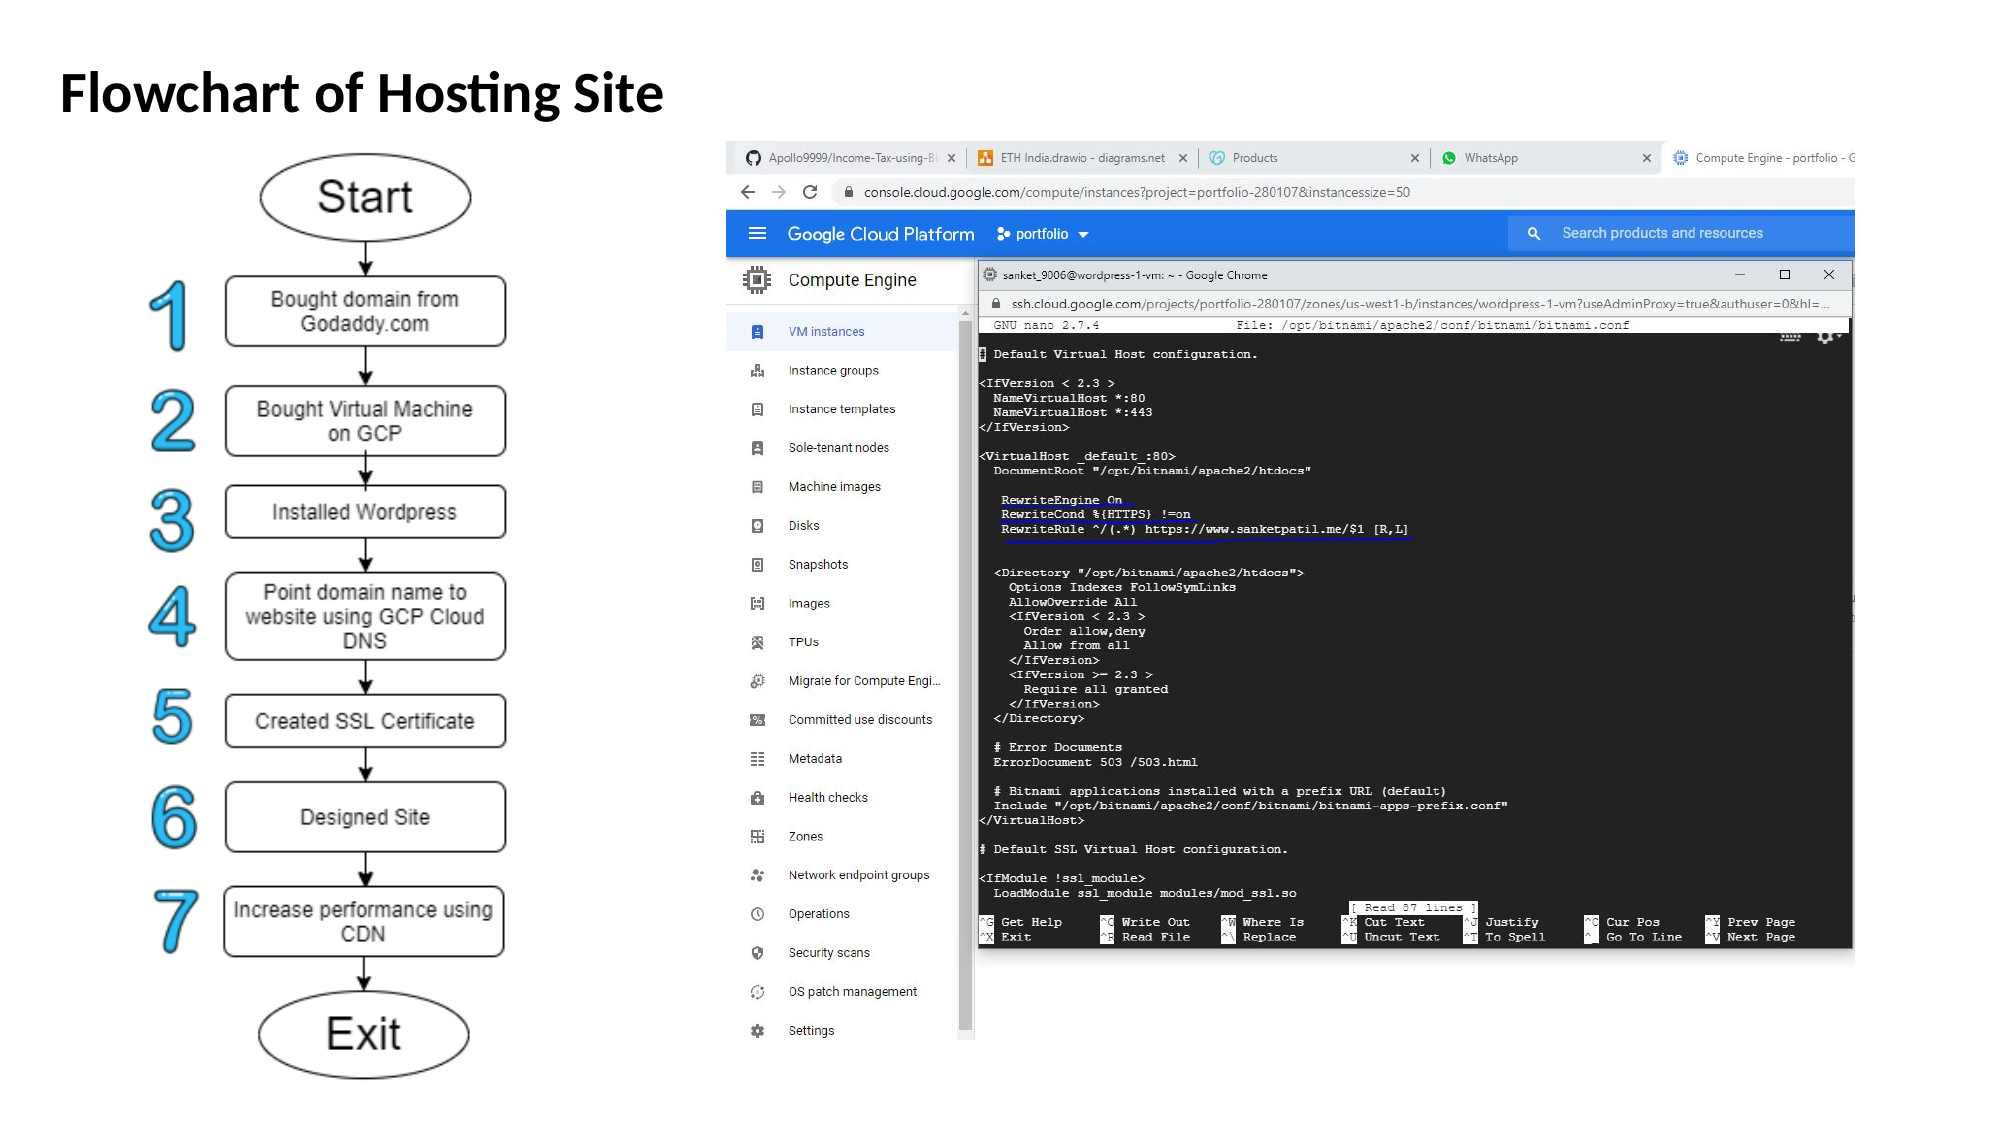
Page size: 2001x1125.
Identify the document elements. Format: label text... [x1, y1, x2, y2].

picture [725, 141, 1855, 1040]
picture [84, 110, 552, 1125]
text_box Flowchart of Hosting Site [45, 46, 680, 132]
